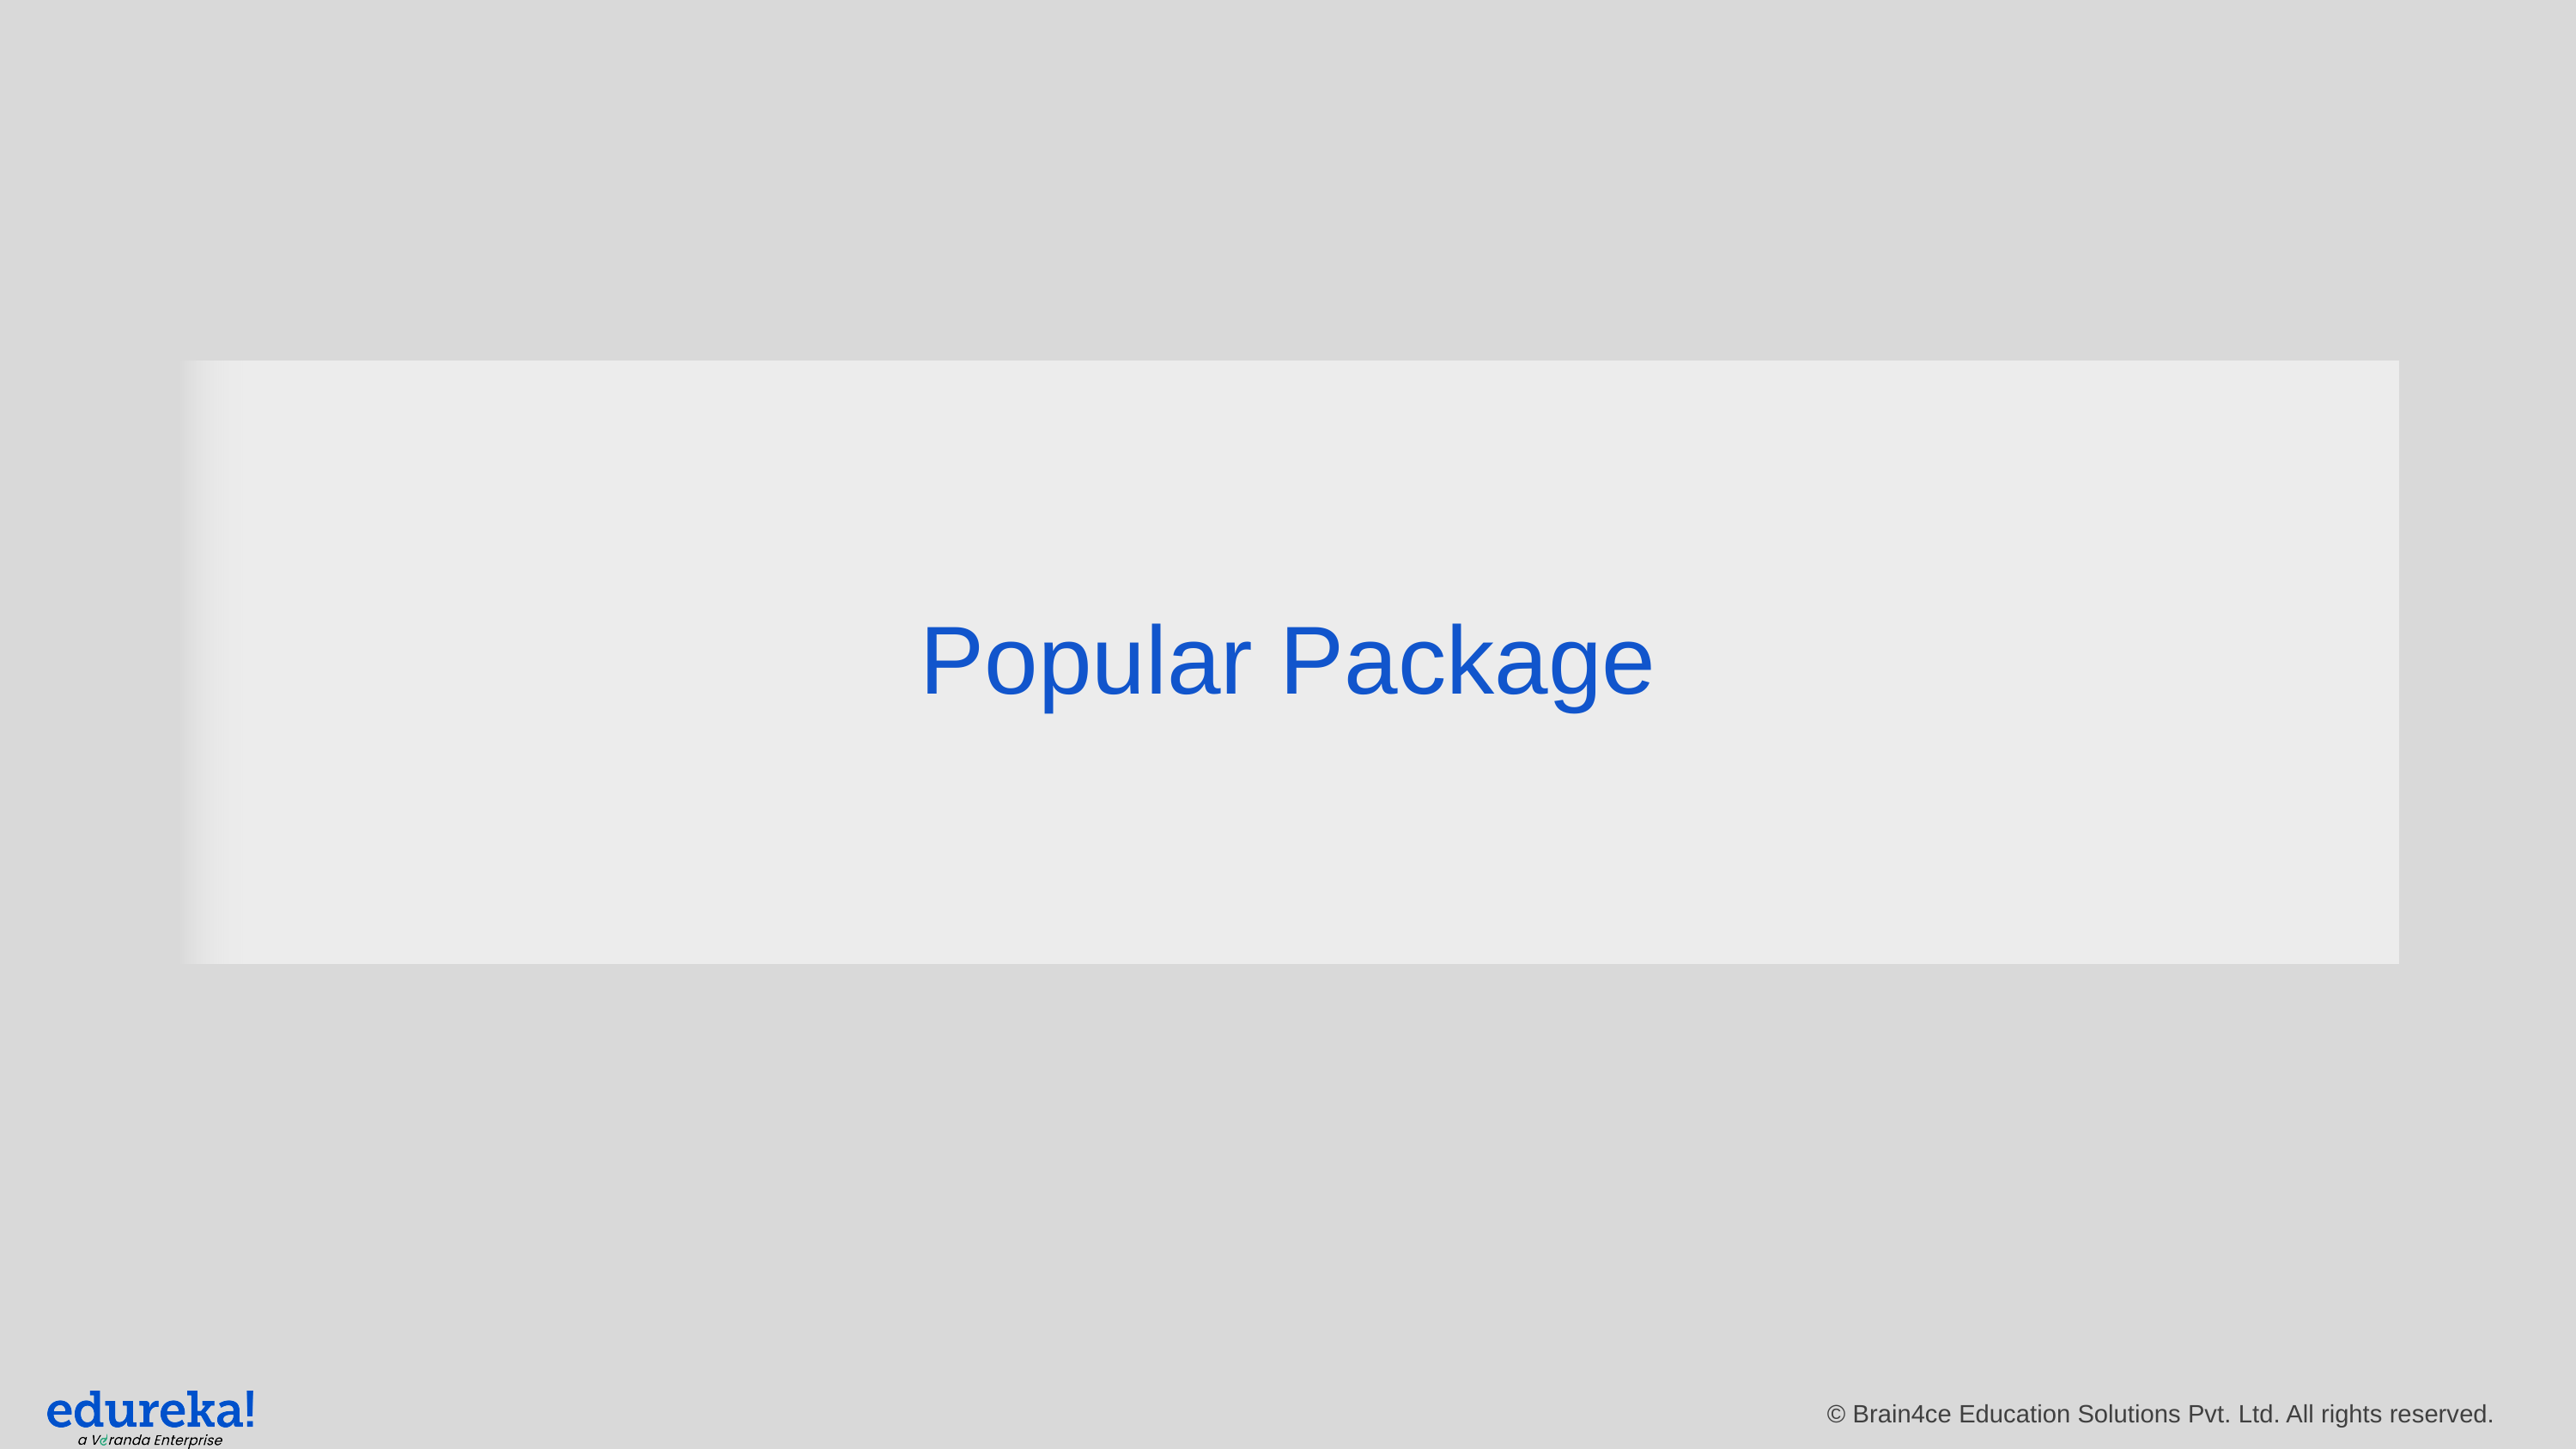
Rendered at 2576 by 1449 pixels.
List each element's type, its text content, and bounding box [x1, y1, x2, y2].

title Popular Package [177, 361, 2399, 964]
picture [47, 1391, 253, 1449]
